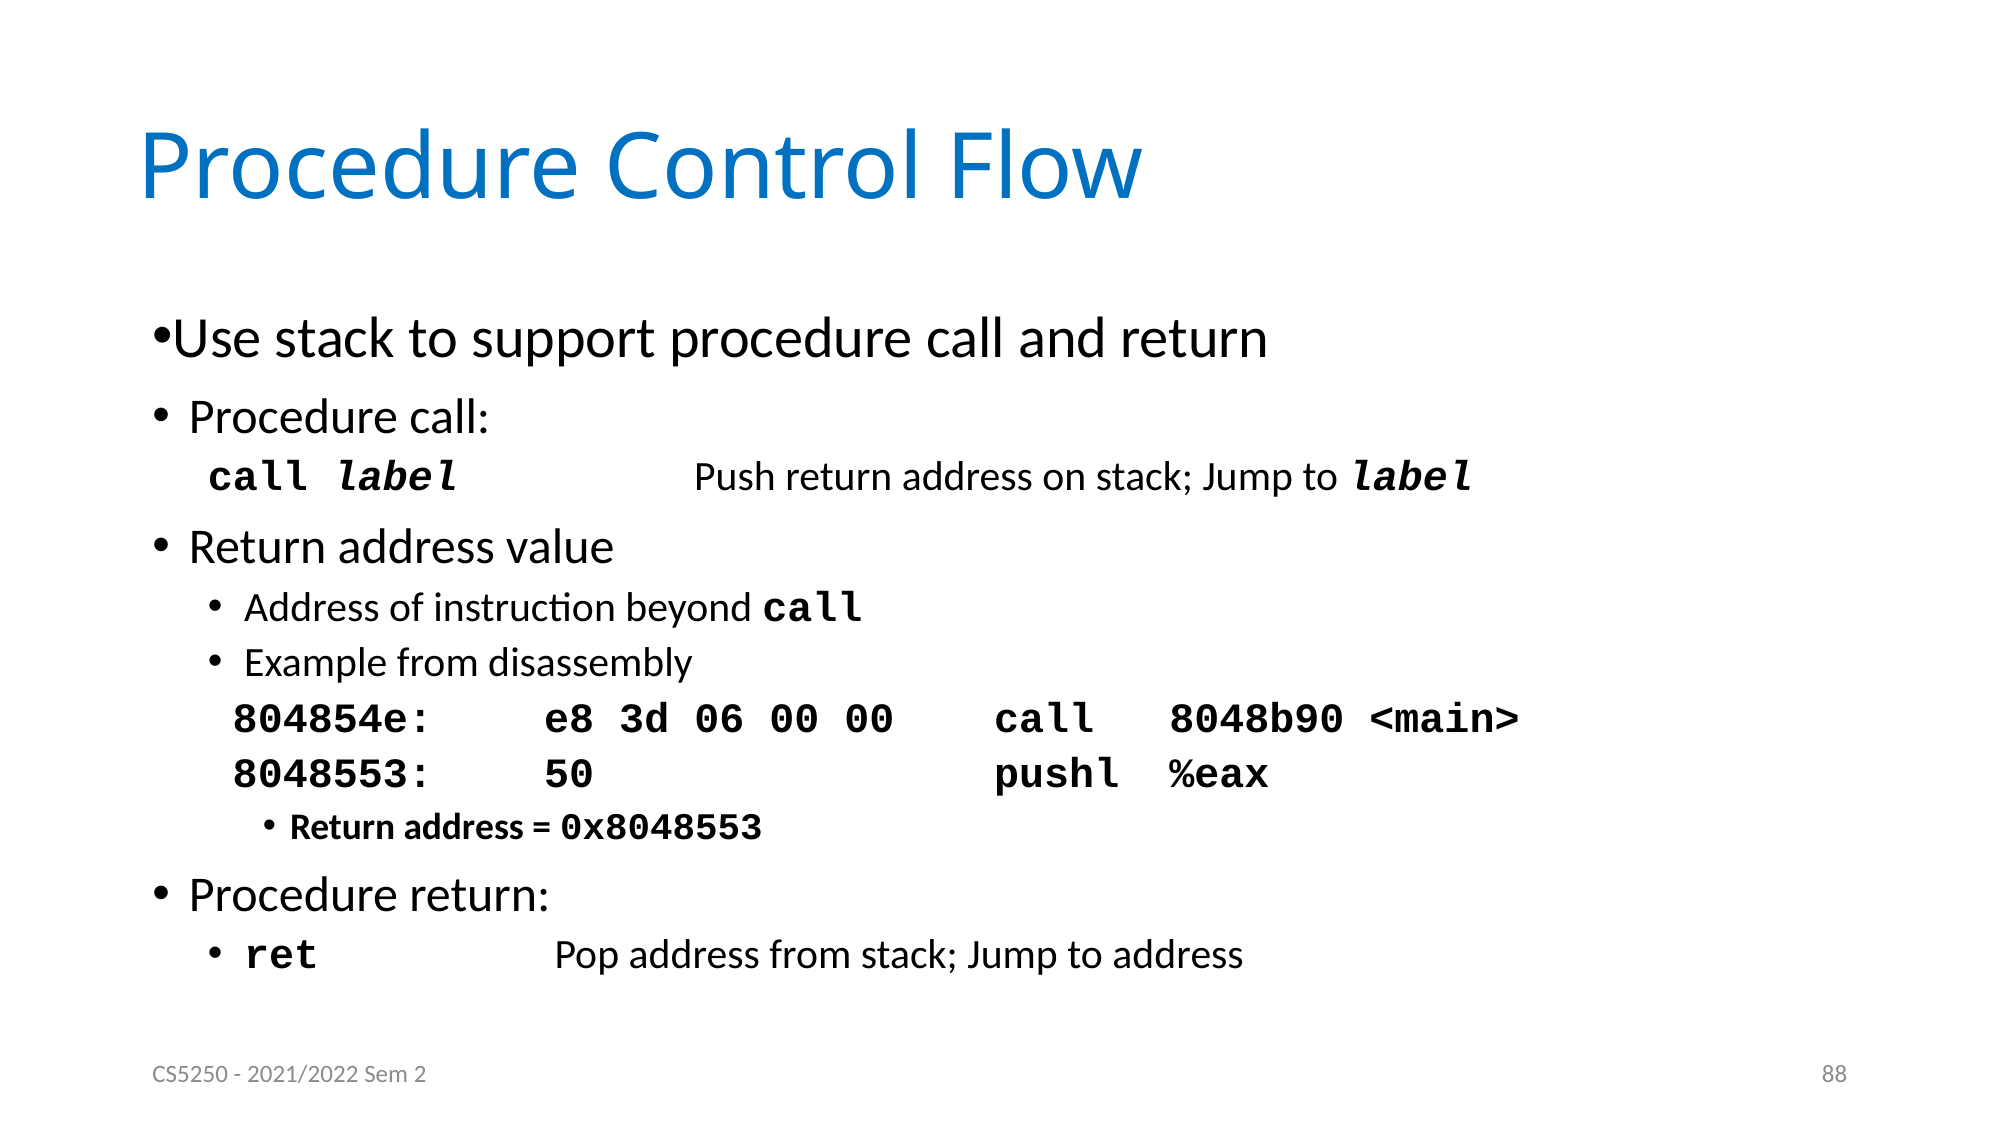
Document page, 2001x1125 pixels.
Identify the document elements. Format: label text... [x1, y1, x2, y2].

slide_number 88 [1412, 1042, 1863, 1103]
list Use stack to support procedure call and return Procedure call: call label Push return address on stack; Jump to label Return address value Address of instruction beyond call Example from disassembly 804854e: e8 3d 06 00 00 call 8048b90 <main> 8048553: 50 pushl %eax Return address = 0x8048553 Procedure return: ret Pop address from stack; Jump to address [137, 299, 1863, 1014]
slide_number CS5250 - 2021/2022 Sem 2 [137, 1042, 588, 1103]
title Procedure Control Flow [137, 59, 1863, 278]
